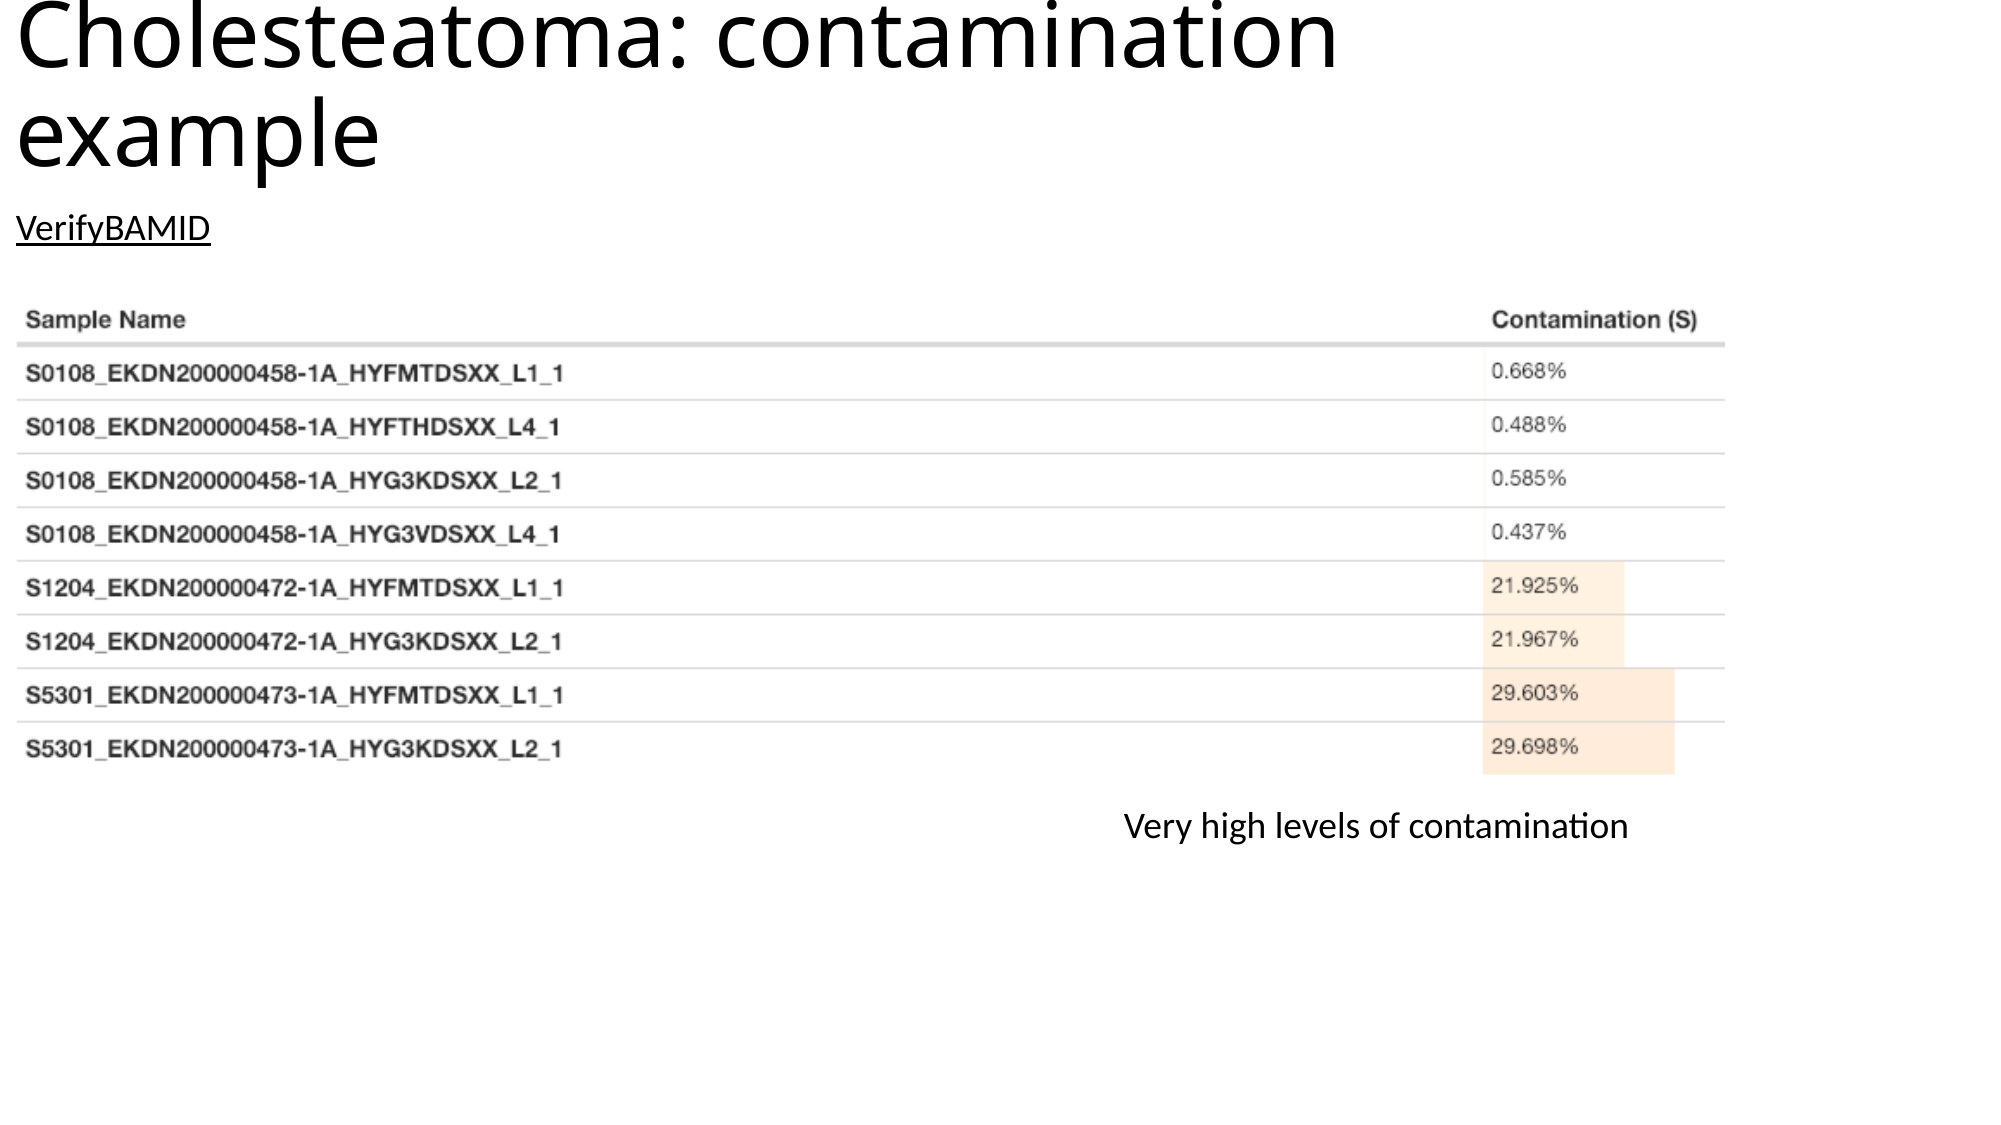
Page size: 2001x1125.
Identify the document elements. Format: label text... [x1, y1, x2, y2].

text_box Very high levels of contamination [1109, 794, 1645, 853]
text_box VerifyBAMID [1, 195, 226, 256]
title Cholesteatoma: contamination example [0, 0, 1725, 196]
picture [0, 299, 1725, 794]
